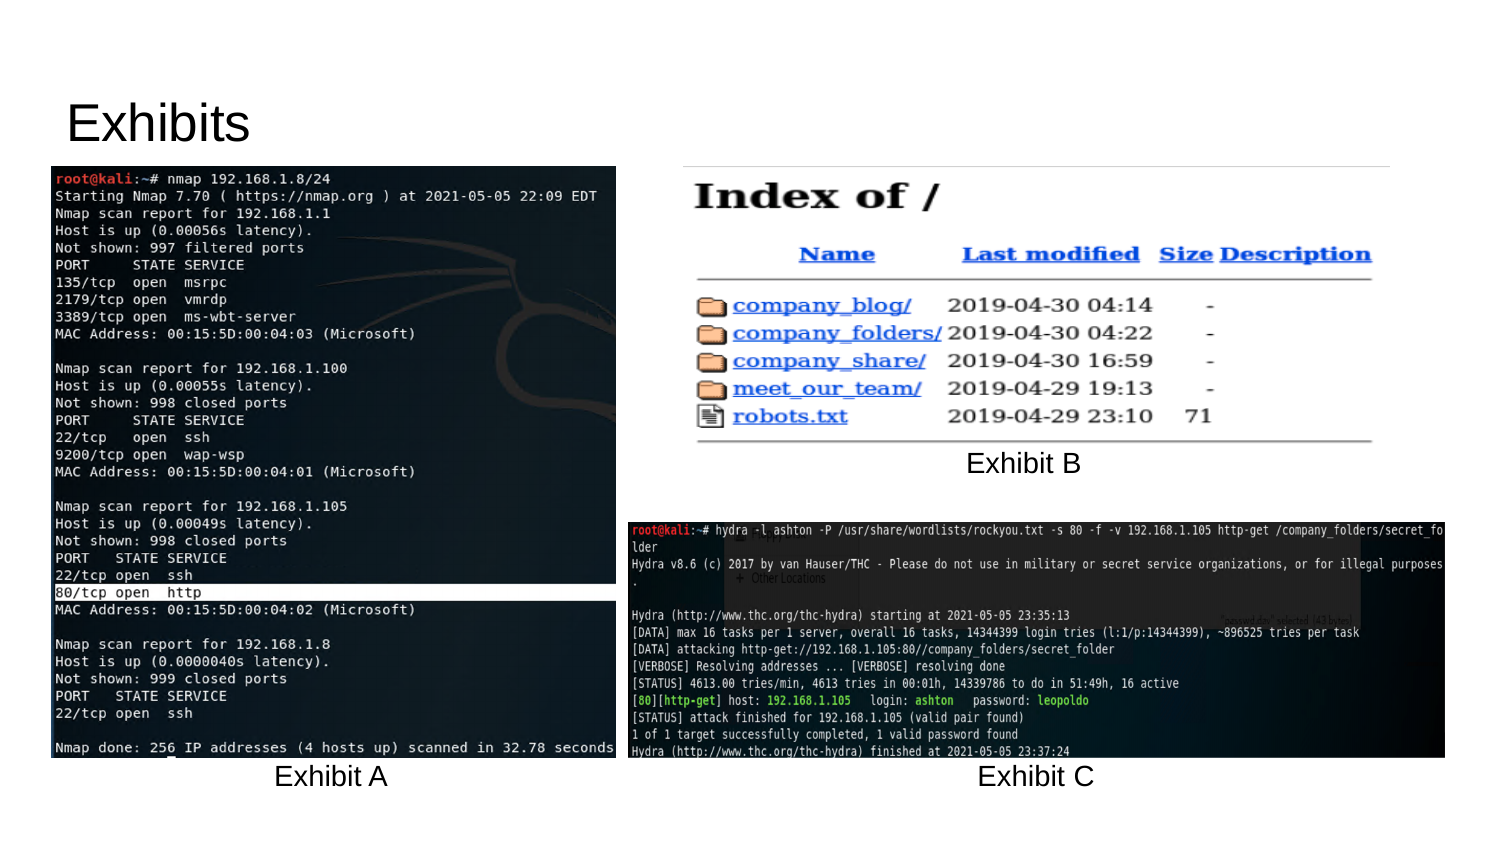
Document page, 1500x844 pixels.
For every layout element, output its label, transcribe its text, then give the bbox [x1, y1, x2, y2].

text_box Exhibit A [259, 766, 408, 808]
text_box Exhibit B [950, 458, 1123, 495]
text_box Exhibit C [962, 766, 1111, 808]
picture [50, 166, 616, 758]
title Exhibits [51, 72, 1449, 167]
picture [627, 521, 1446, 758]
picture [683, 166, 1390, 450]
